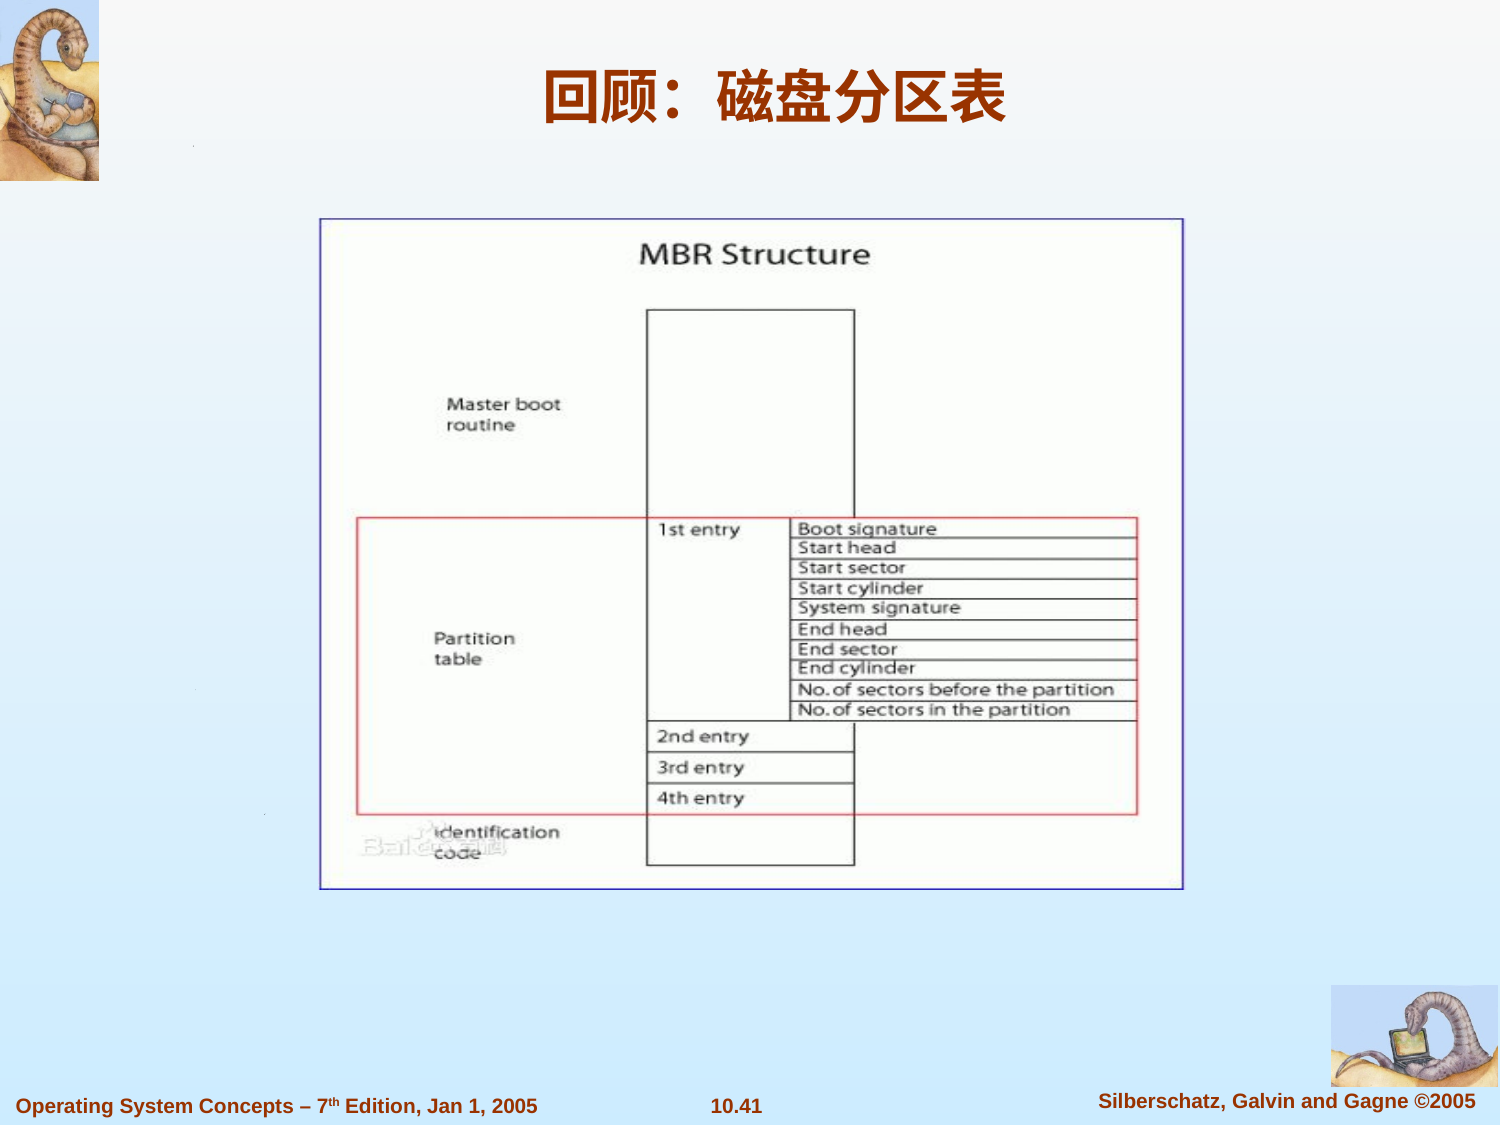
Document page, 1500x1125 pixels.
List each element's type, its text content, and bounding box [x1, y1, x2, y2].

text_box 回顾：磁盘分区表 [112, 37, 1438, 138]
picture [1331, 985, 1498, 1087]
picture [0, 0, 99, 181]
picture [318, 217, 1186, 891]
